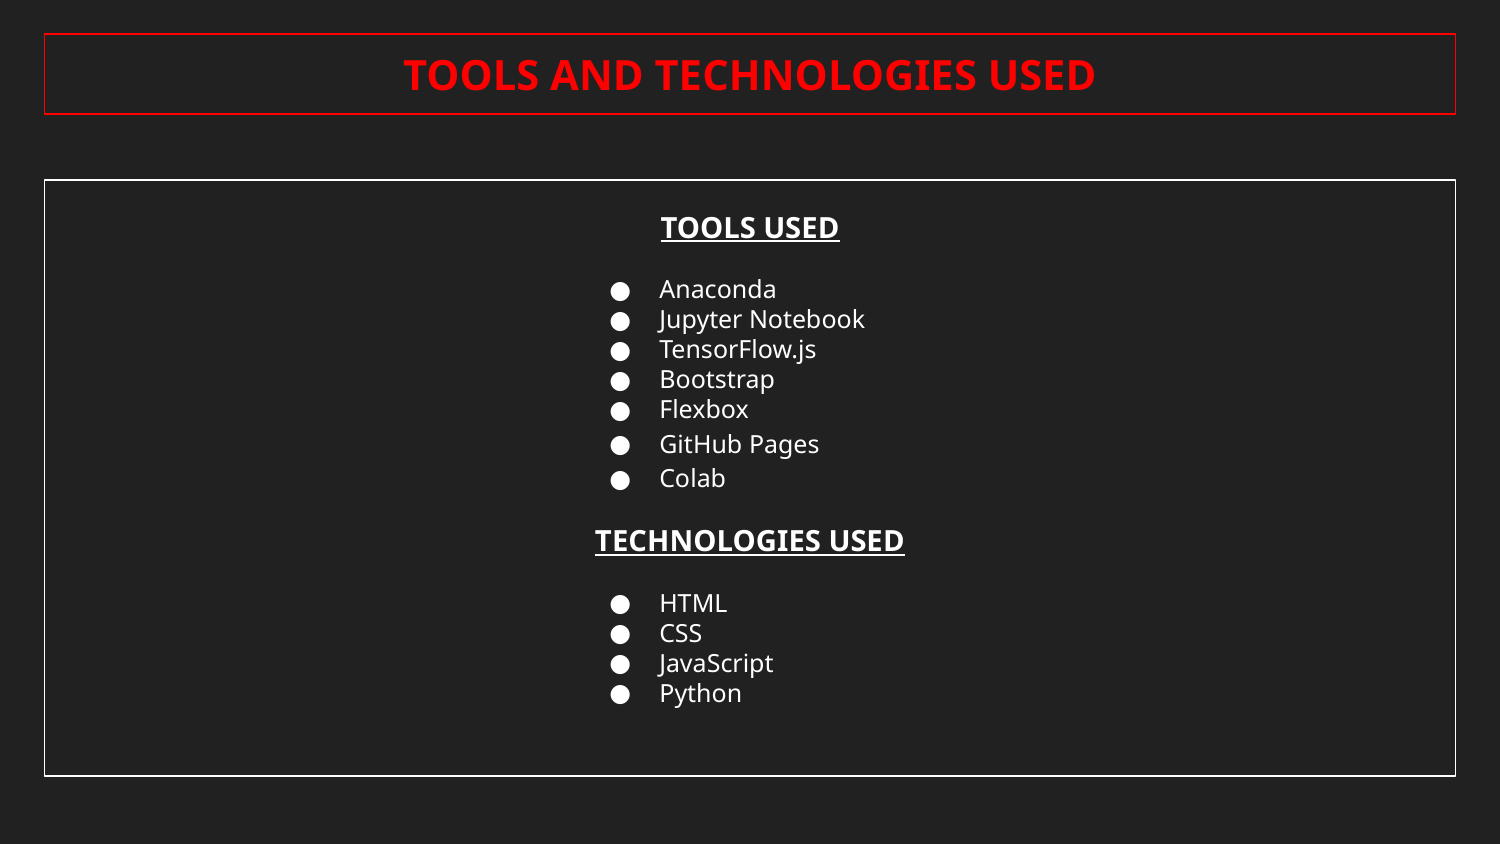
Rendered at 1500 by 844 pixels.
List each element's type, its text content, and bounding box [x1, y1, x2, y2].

text_box TOOLS USED Anaconda Jupyter Notebook TensorFlow.js Bootstrap Flexbox GitHub Pages Colab TECHNOLOGIES USED HTML CSS JavaScript Python [44, 180, 1456, 776]
text_box TOOLS AND TECHNOLOGIES USED [44, 34, 1456, 114]
